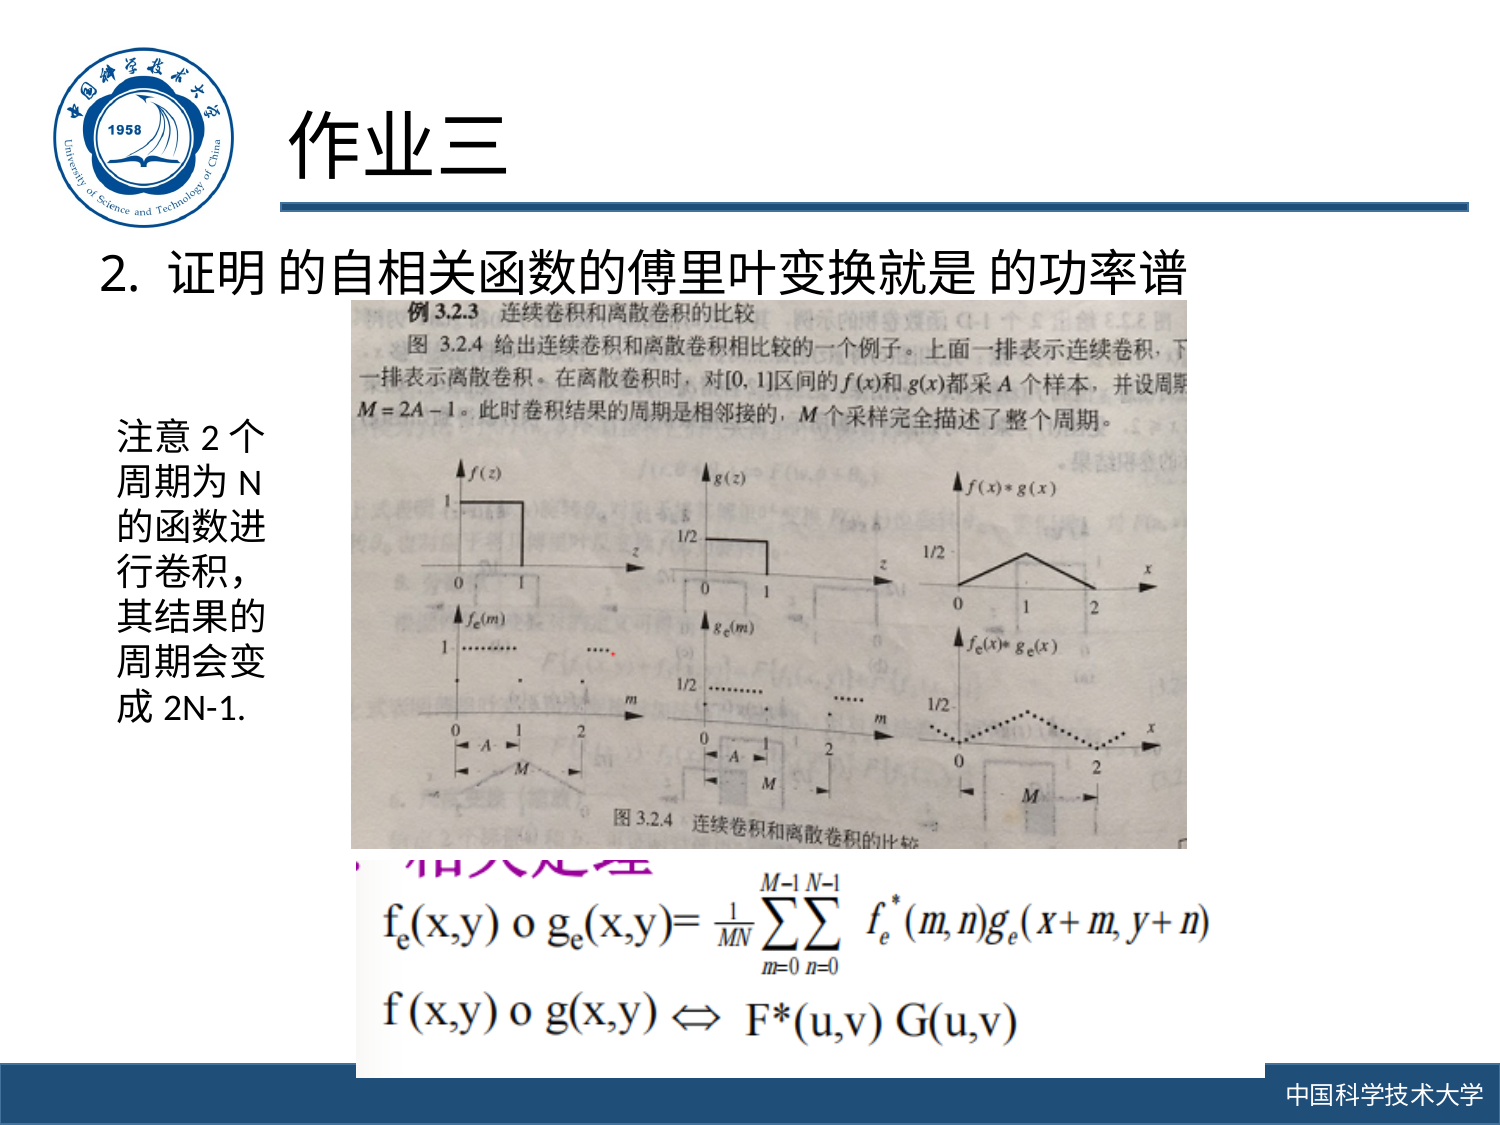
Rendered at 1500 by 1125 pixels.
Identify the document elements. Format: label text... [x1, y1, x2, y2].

picture [351, 300, 1187, 849]
title 作业三 [271, 95, 1469, 204]
picture [49, 39, 234, 228]
picture [356, 860, 1265, 1078]
text_box 注意2个周期为N的函数进行卷积，其结果的周期会变成2N-1. [101, 405, 311, 736]
